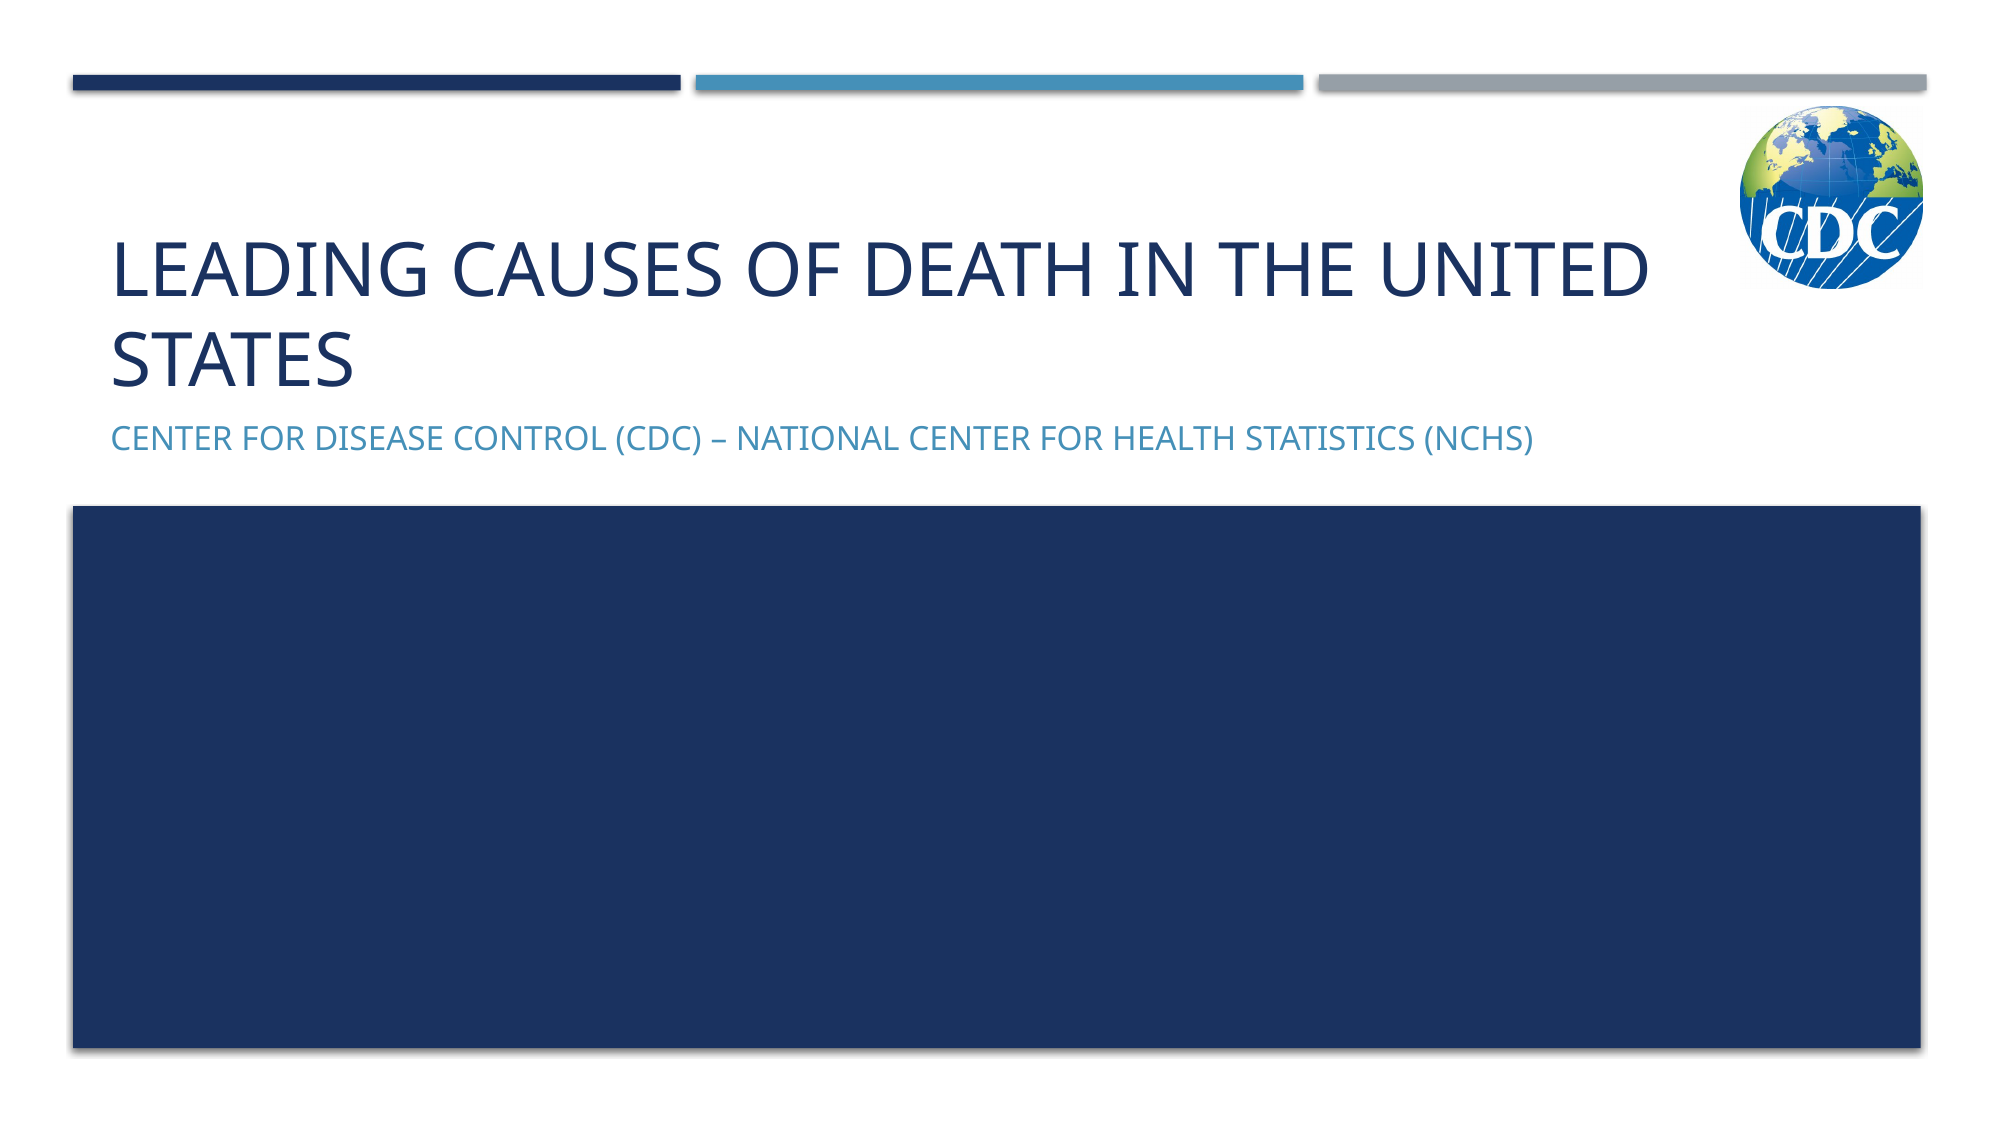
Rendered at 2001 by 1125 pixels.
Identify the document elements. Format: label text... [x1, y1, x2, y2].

subtitle Center for Disease Control (CDC) – National Center for Health Statistics (NCHS) [95, 409, 1899, 507]
title Leading Causes of Death in the United States [95, 167, 1899, 409]
picture [1739, 105, 1923, 289]
